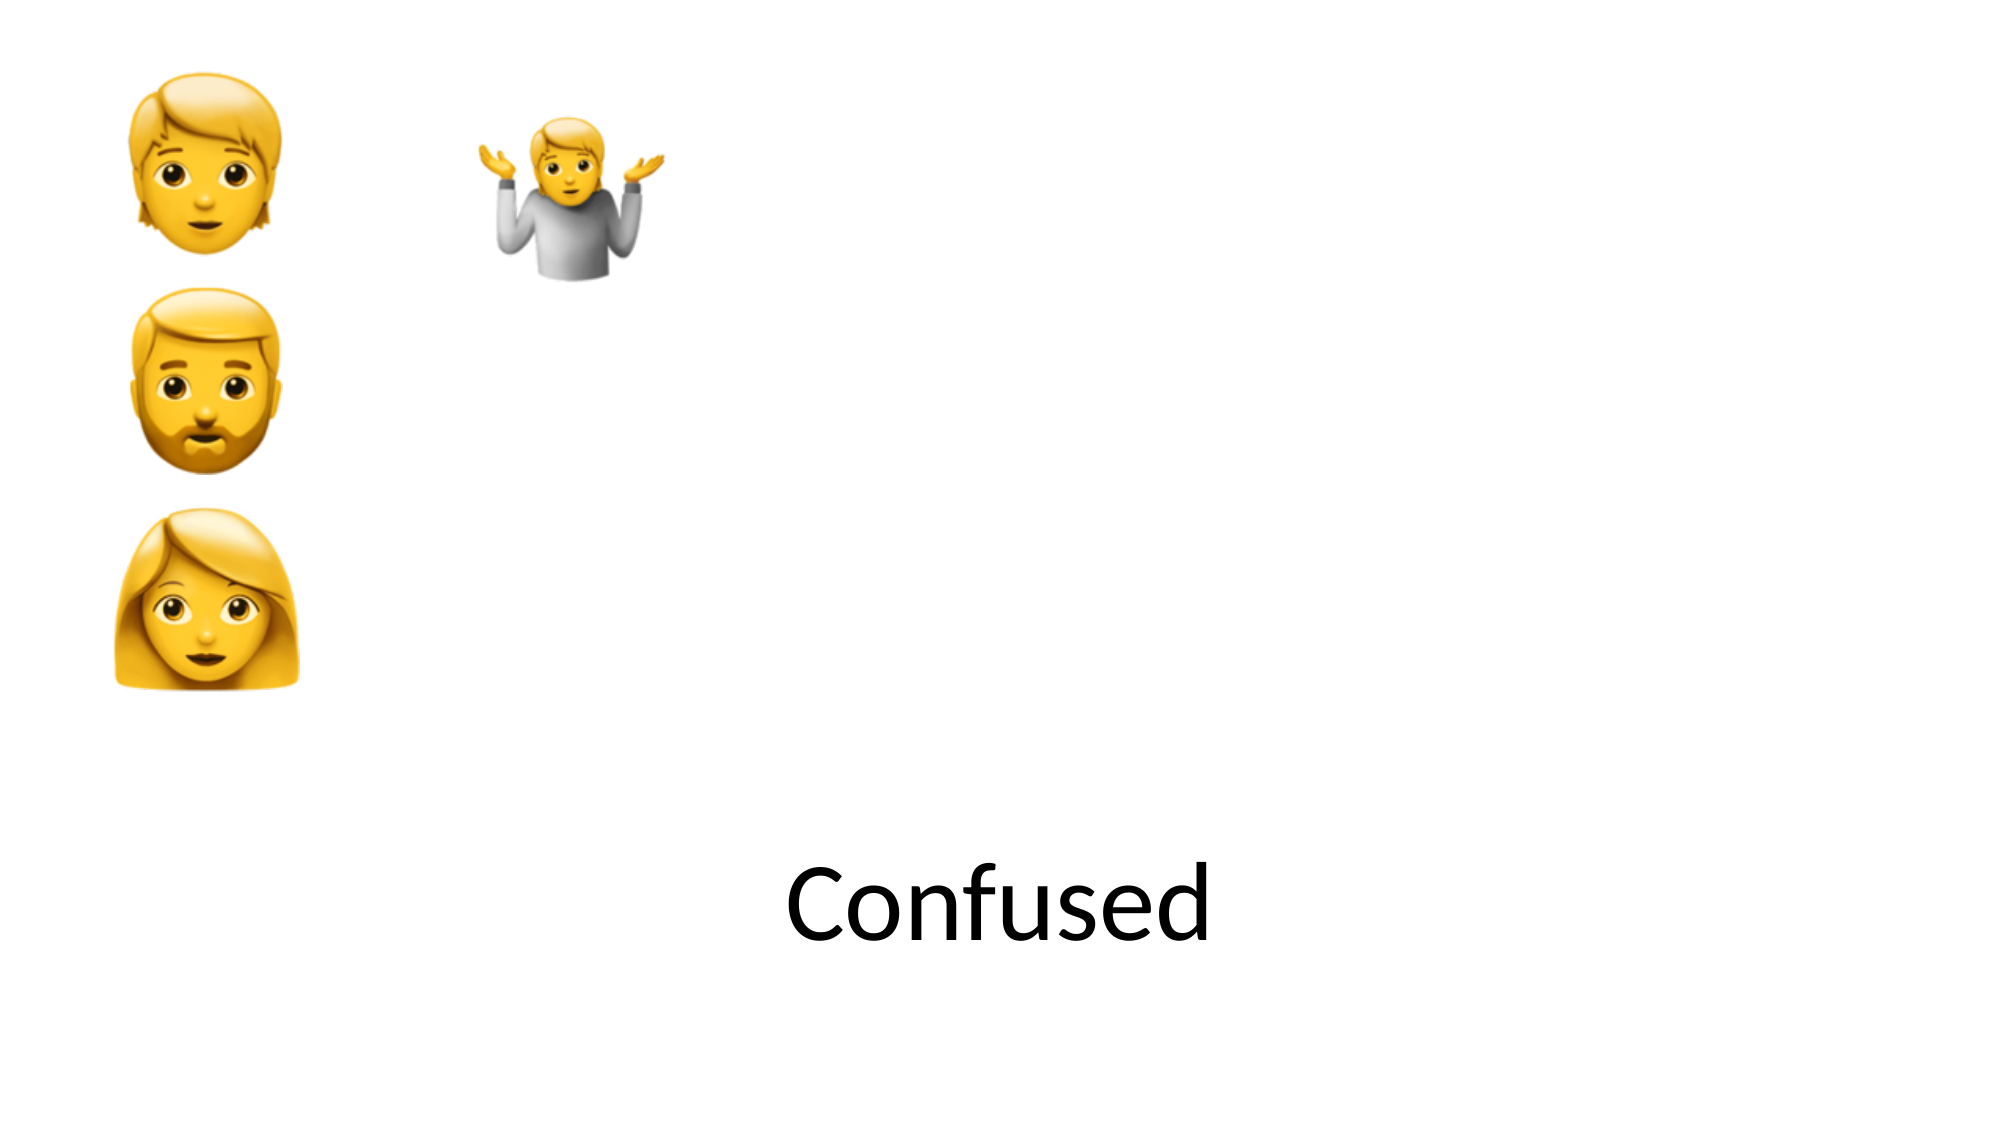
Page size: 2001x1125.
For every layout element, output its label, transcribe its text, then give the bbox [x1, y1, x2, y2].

text_box Confused [461, 820, 1539, 970]
picture [478, 99, 666, 288]
picture [112, 70, 300, 258]
picture [112, 287, 300, 475]
picture [112, 504, 300, 693]
